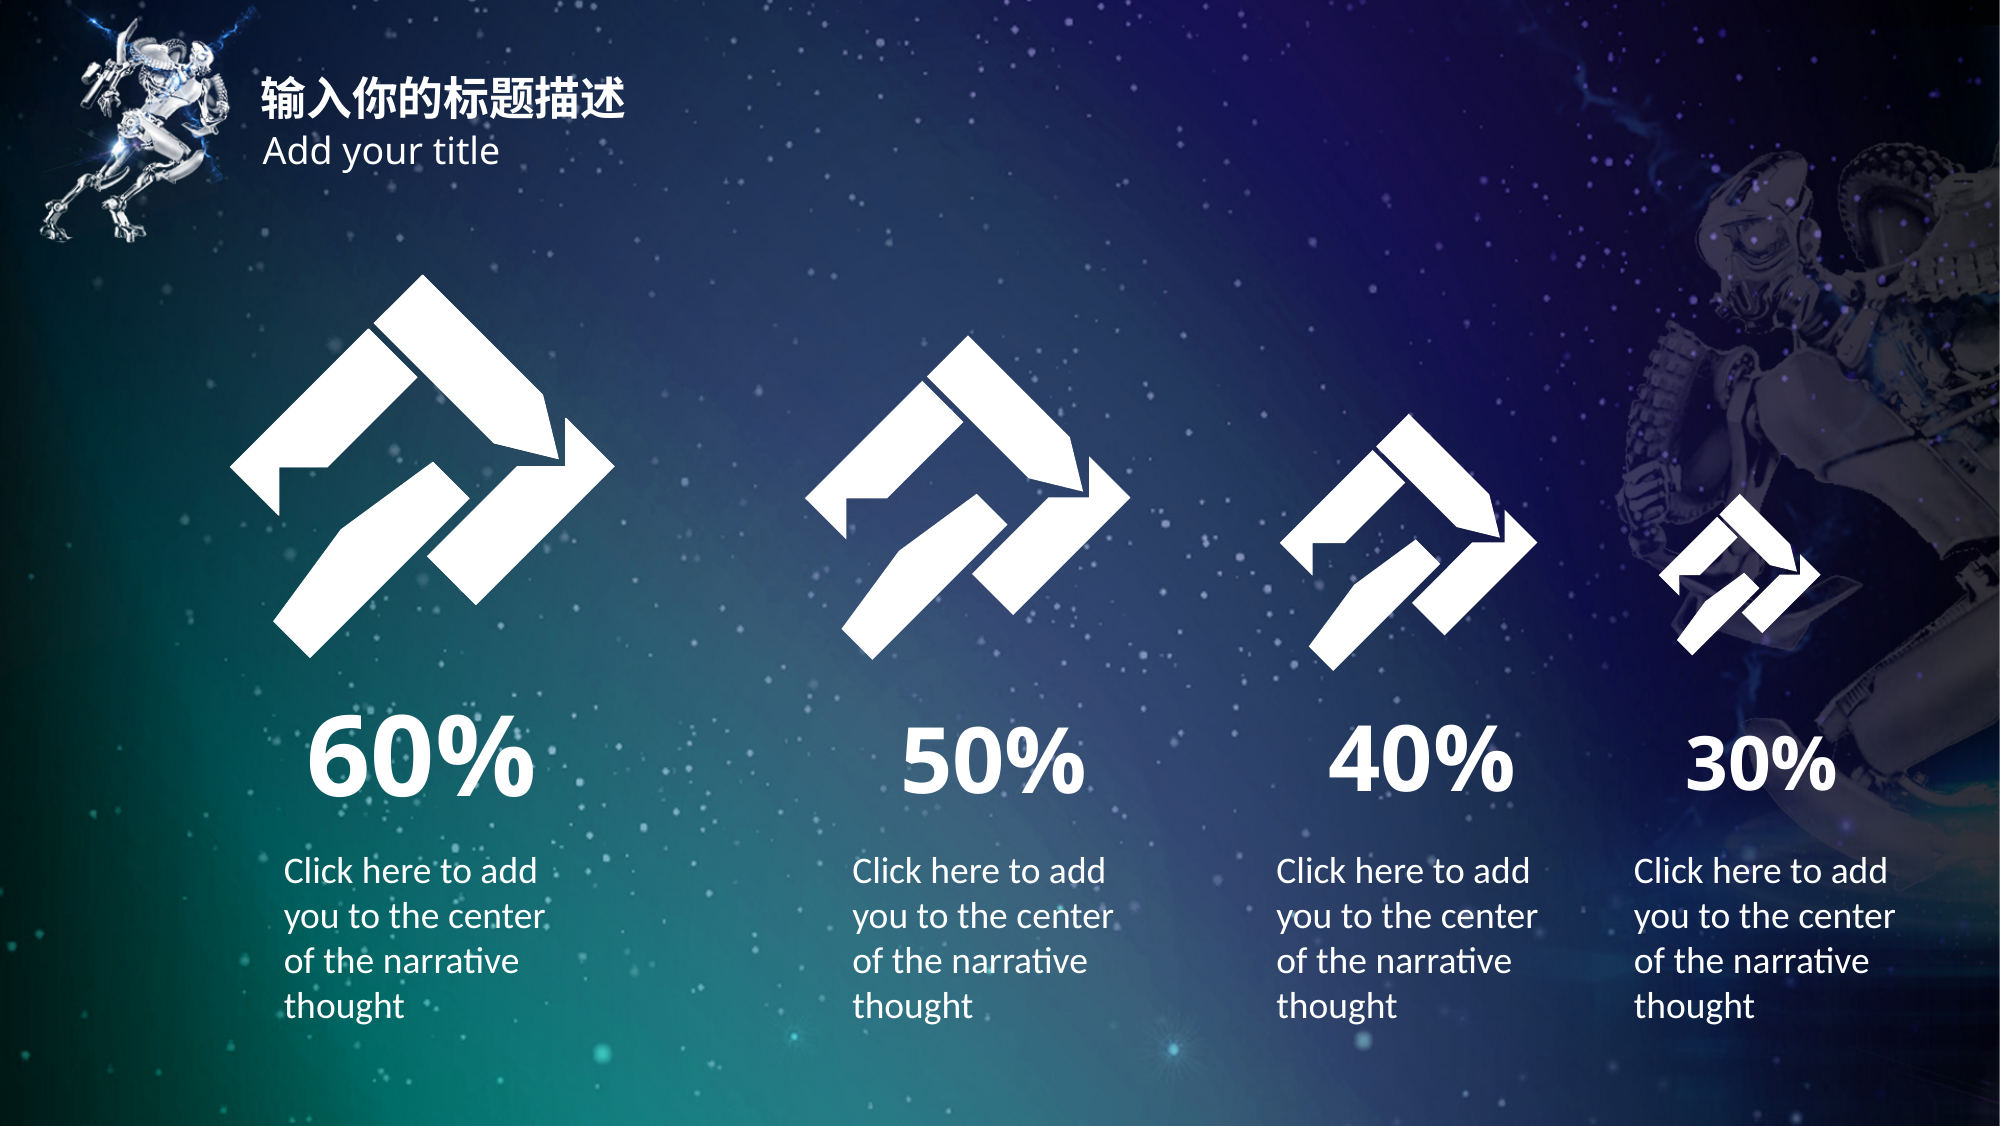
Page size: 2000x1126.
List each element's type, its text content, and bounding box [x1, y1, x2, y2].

text_box Click here to add you to the center of the narrative thought [837, 838, 1138, 1034]
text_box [1656, 489, 1823, 660]
text_box Click here to add you to the center of the narrative thought [1619, 838, 1920, 1034]
text_box 30% [1670, 707, 1854, 813]
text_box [1276, 407, 1541, 677]
text_box 60% [292, 676, 552, 827]
picture [0, 0, 2000, 1126]
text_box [225, 265, 620, 667]
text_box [800, 327, 1135, 668]
text_box Click here to add you to the center of the narrative thought [1261, 838, 1563, 1034]
text_box 50% [885, 694, 1103, 820]
text_box Click here to add you to the center of the narrative thought [268, 838, 570, 1034]
text_box 40% [1313, 692, 1531, 817]
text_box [245, 62, 708, 181]
